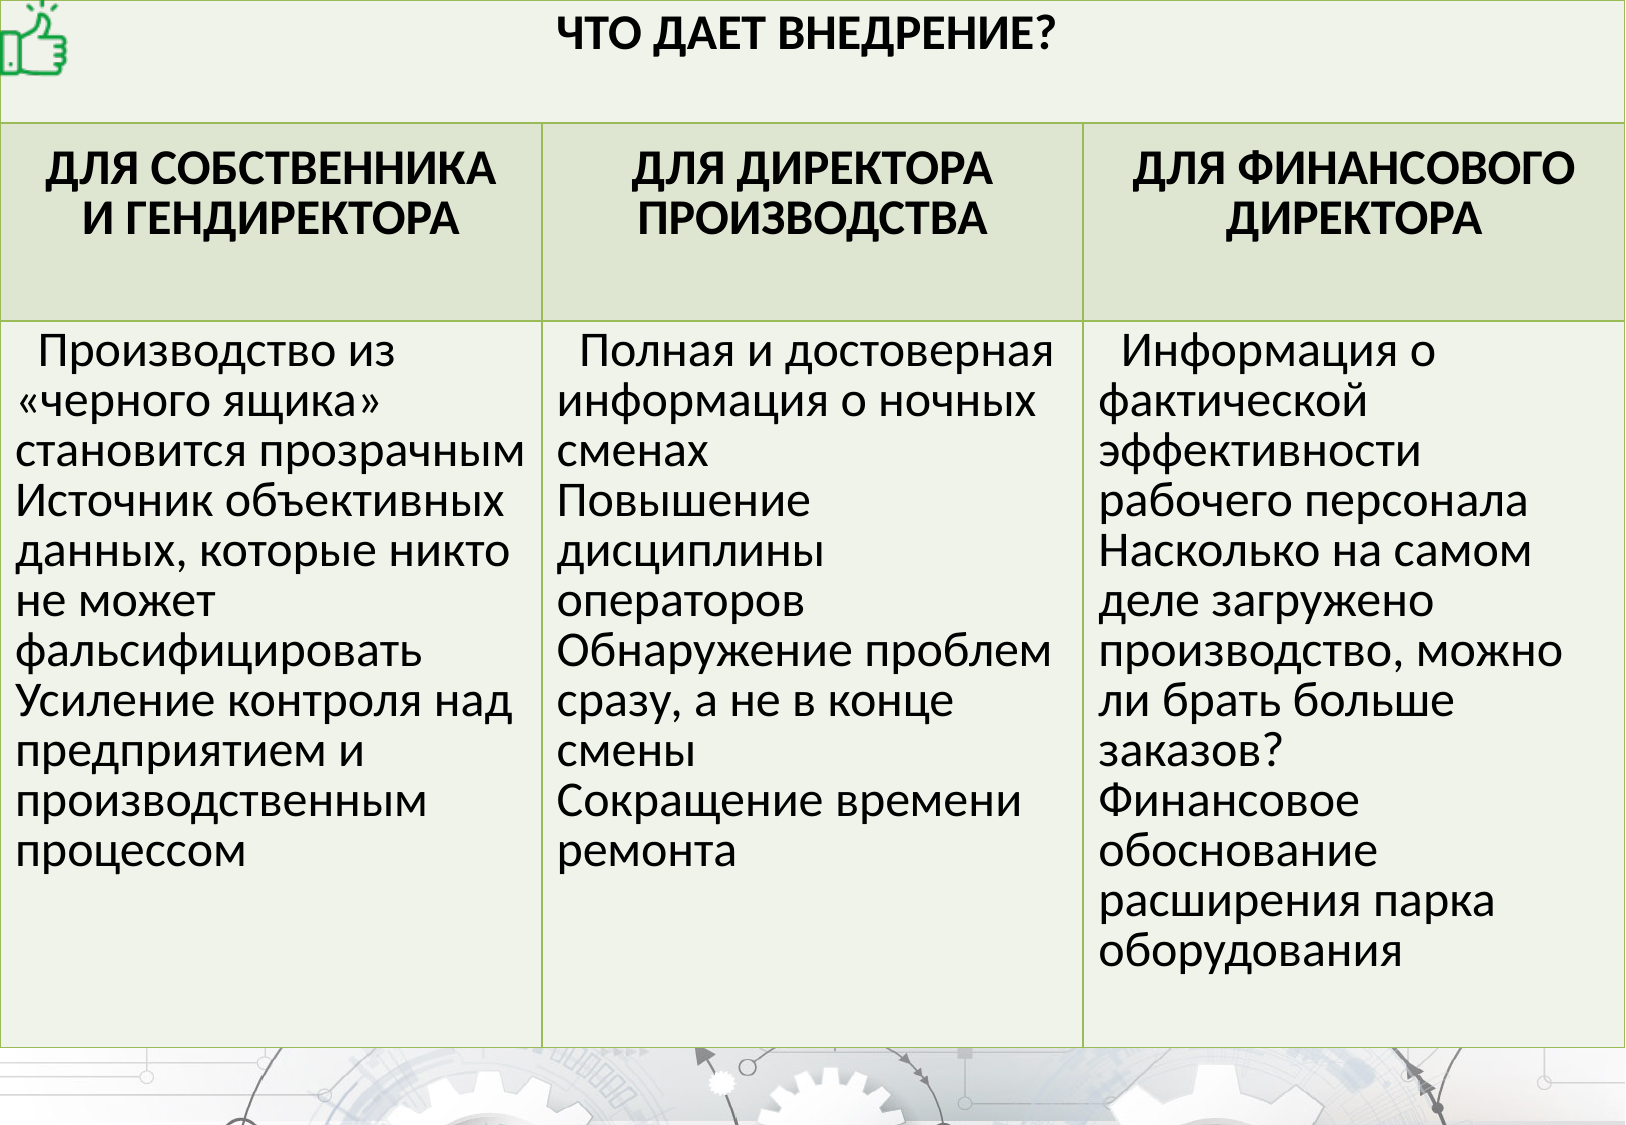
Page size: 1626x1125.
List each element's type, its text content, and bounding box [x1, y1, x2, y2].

table_cell ДЛЯ ДИРЕКТОРА ПРОИЗВОДСТВА [543, 124, 1082, 320]
table_cell Полная и достоверная информация о ночных сменах Повышение дисциплины операторов Обнаружение проблем сразу, а не в конце смены Сокращение времени ремонта [543, 322, 1082, 1047]
table_header ЧТО ДАЕТ ВНЕДРЕНИЕ? [1, 1, 1624, 122]
table_cell Информация о фактической эффективности рабочего персонала Насколько на самом деле загружено производство, можно ли брать больше заказов? Финансовое обоснование расширения парка оборудования [1084, 322, 1624, 1047]
table_cell ДЛЯ СОБСТВЕННИКА И ГЕНДИРЕКТОРА [1, 124, 541, 320]
table_cell ДЛЯ ФИНАНСОВОГО ДИРЕКТОРА [1084, 124, 1624, 320]
table_cell Производство из «черного ящика» становится прозрачным Источник объективных данных, которые никто не может фальсифицировать Усиление контроля над предприятием и производственным процессом [1, 322, 541, 1047]
picture [0, 1048, 1625, 1125]
picture [0, 0, 68, 77]
